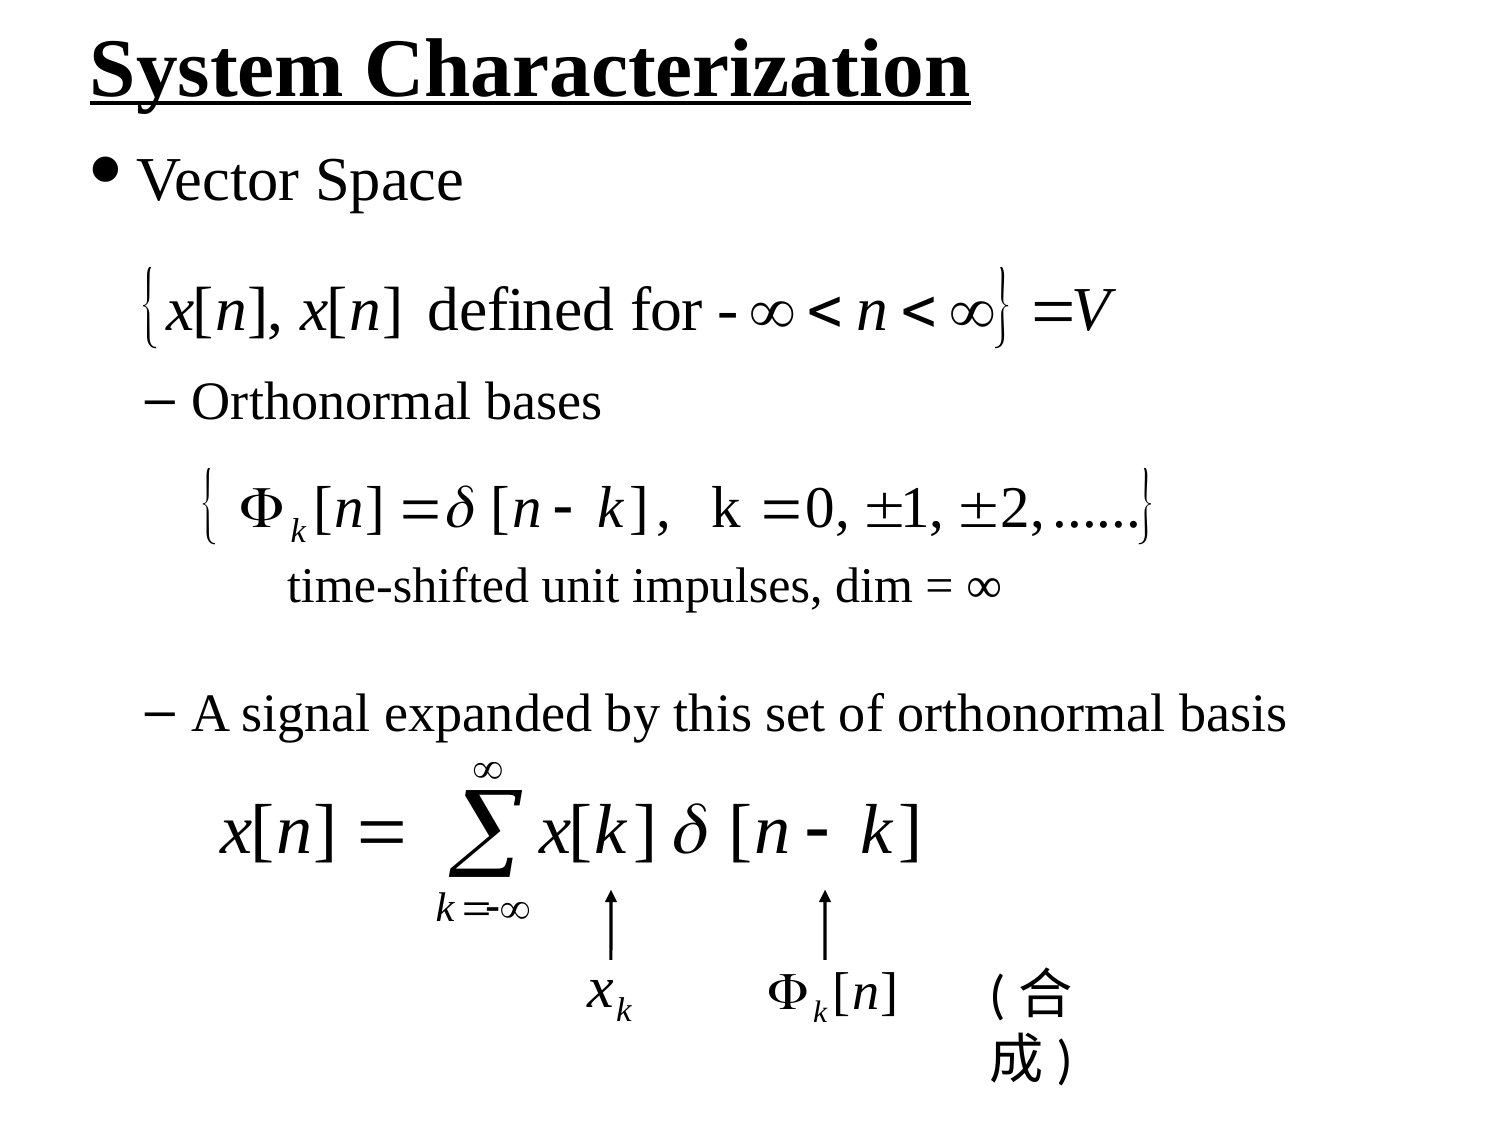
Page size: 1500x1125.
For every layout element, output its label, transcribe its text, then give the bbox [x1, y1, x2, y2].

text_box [574, 947, 646, 1037]
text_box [206, 735, 932, 937]
text_box (合成) [974, 952, 1152, 1097]
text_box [194, 467, 1166, 558]
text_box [134, 267, 1130, 357]
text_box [760, 955, 906, 1036]
text_box System Characterization Vector Space Orthonormal bases time-shifted unit impulses, dim = ∞ A signal expanded by this set of orthonormal basis [0, 0, 1500, 1083]
